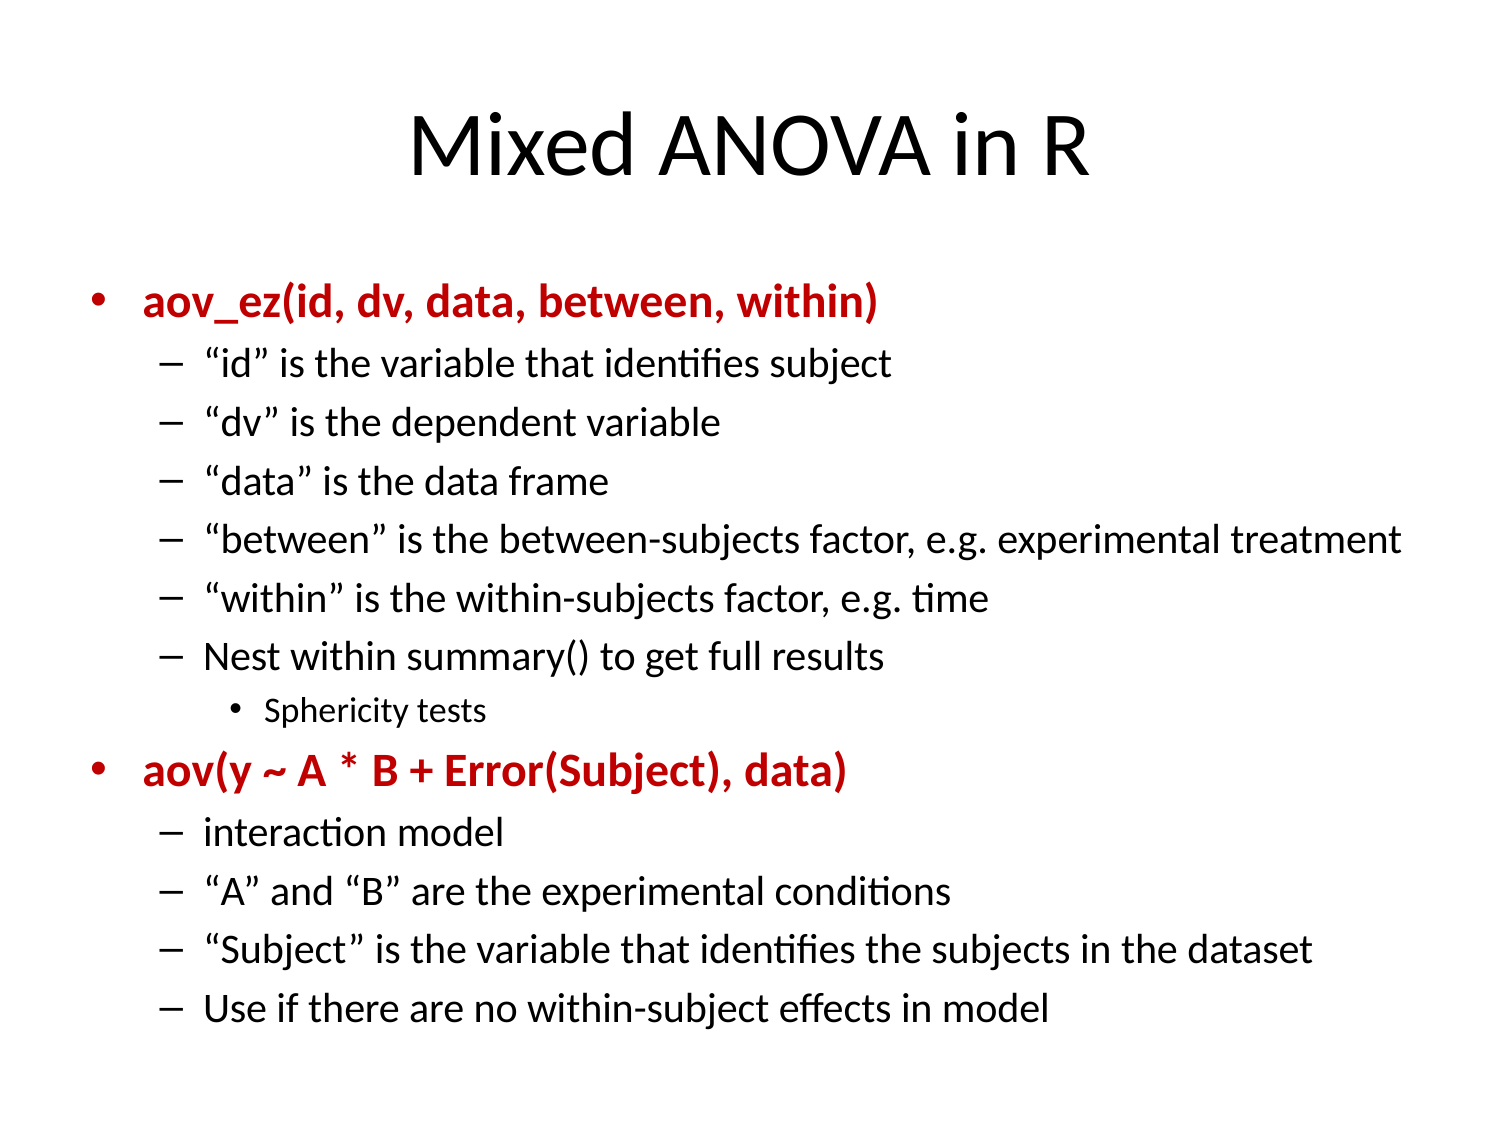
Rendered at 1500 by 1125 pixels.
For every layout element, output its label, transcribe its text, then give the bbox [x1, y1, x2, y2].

title Mixed ANOVA in R [75, 45, 1425, 233]
list aov_ez(id, dv, data, between, within) “id” is the variable that identifies subject “dv” is the dependent variable “data” is the data frame “between” is the between-subjects factor, e.g. experimental treatment “within” is the within-subjects factor, e.g. time Nest within summary() to get full results Sphericity tests aov(y ~ A * B + Error(Subject), data) interaction model “A” and “B” are the experimental conditions “Subject” is the variable that identifies the subjects in the dataset Use if there are no within-subject effects in model [75, 262, 1425, 1096]
